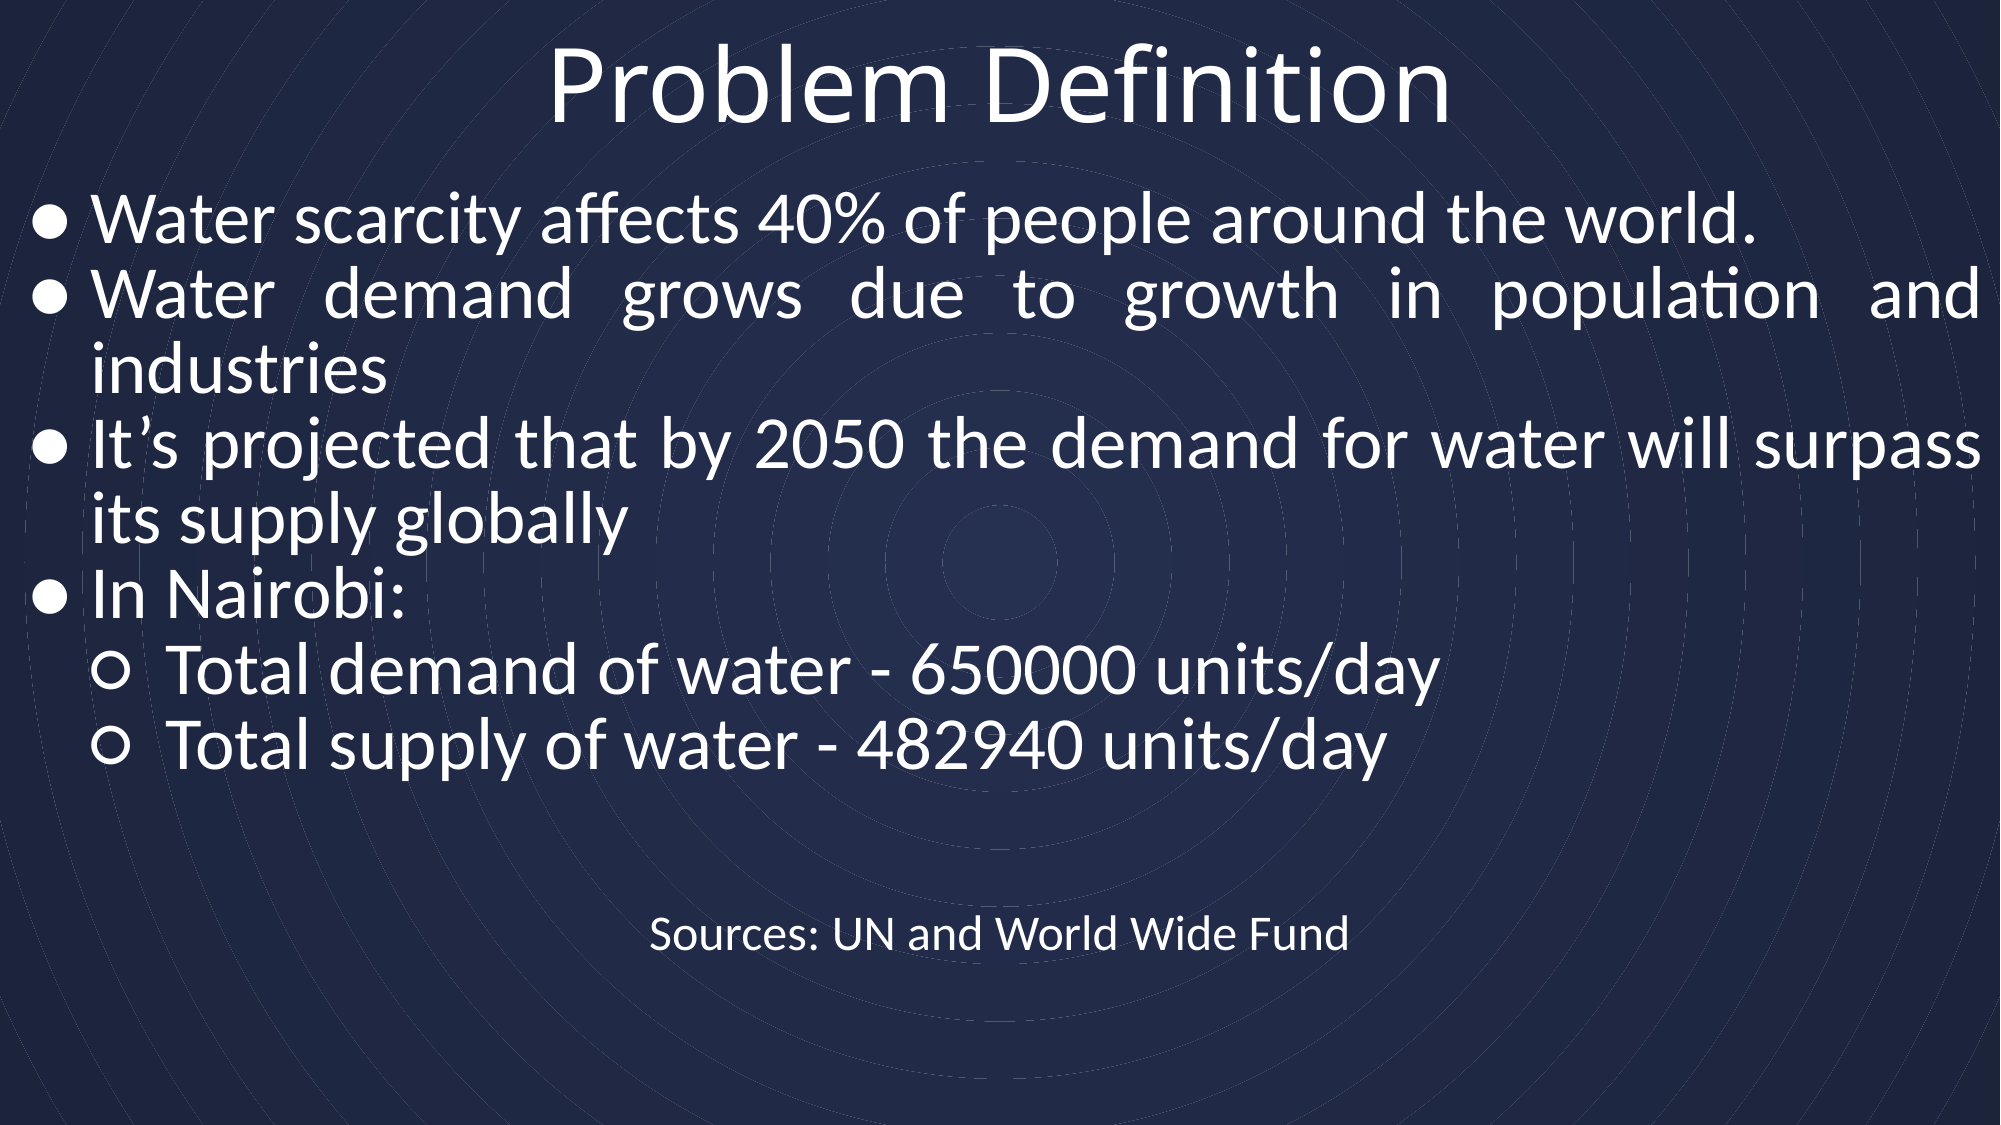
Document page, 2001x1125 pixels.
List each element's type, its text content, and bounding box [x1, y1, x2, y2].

title Problem Definition [0, 12, 2000, 155]
list Water scarcity affects 40% of people around the world. Water demand grows due to growth in population and industries It’s projected that by 2050 the demand for water will surpass its supply globally In Nairobi: Total demand of water - 650000 units/day Total supply of water - 482940 units/day Sources: UN and World Wide Fund [0, 179, 2000, 1125]
